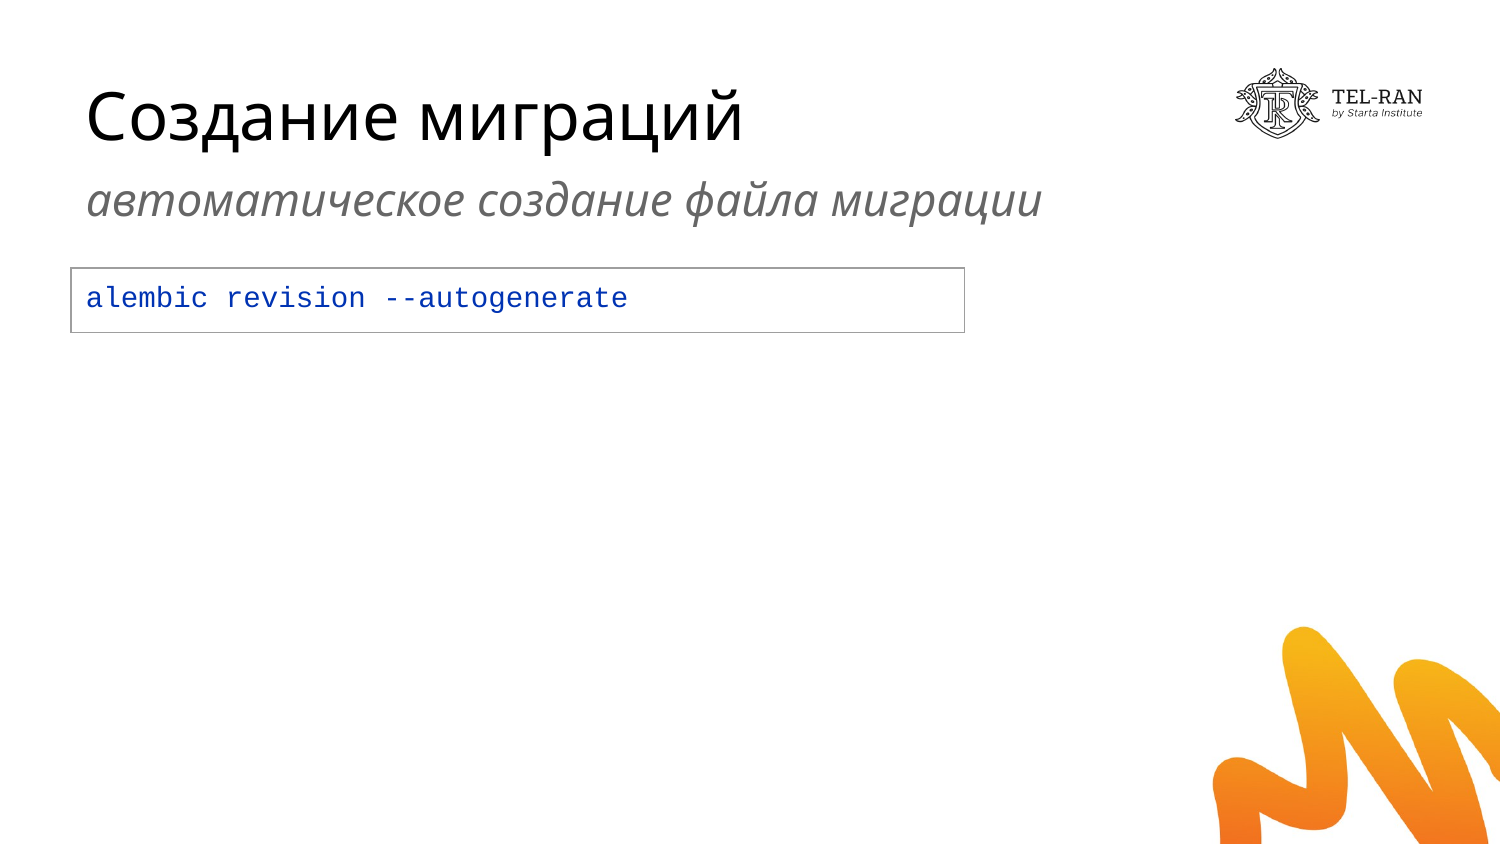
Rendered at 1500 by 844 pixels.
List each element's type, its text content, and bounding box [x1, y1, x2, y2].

subtitle автоматическое создание файла миграции [70, 155, 1237, 676]
table_header alembic revision --autogenerate [72, 269, 964, 332]
title Создание миграций [70, 59, 1237, 155]
picture [1211, 625, 1500, 844]
picture [1237, 68, 1422, 139]
